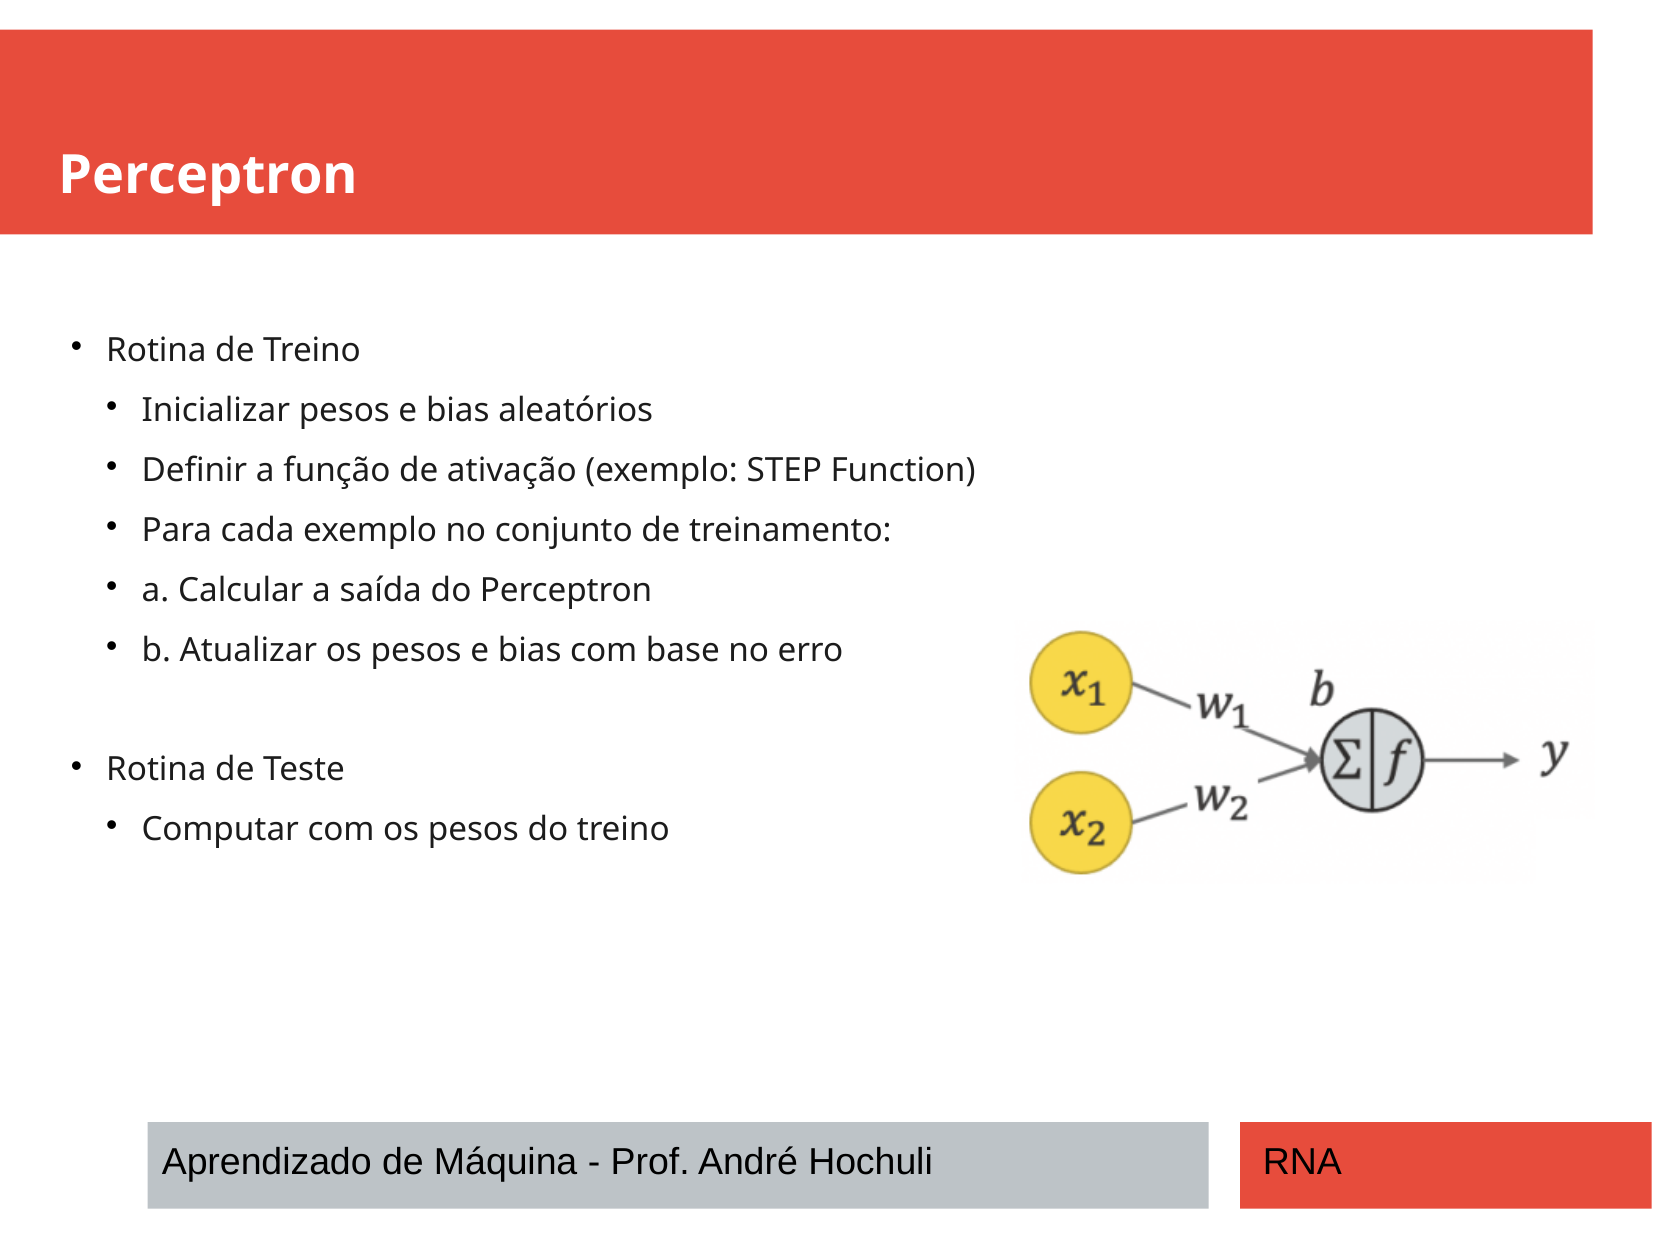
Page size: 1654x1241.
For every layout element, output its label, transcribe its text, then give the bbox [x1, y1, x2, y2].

text_box RNA [1248, 1129, 1622, 1188]
text_box Rotina de Treino Inicializar pesos e bias aleatórios Definir a função de ativação (exemplo: STEP Function) Para cada exemplo no conjunto de treinamento: a. Calcular a saída do Perceptron b. Atualizar os pesos e bias com base no erro Rotina de Teste Computar com os pesos do treino [56, 250, 1594, 1130]
text_box Aprendizado de Máquina - Prof. André Hochuli [147, 1130, 1203, 1188]
picture [1014, 619, 1595, 884]
text_box Perceptron [59, 59, 1593, 205]
